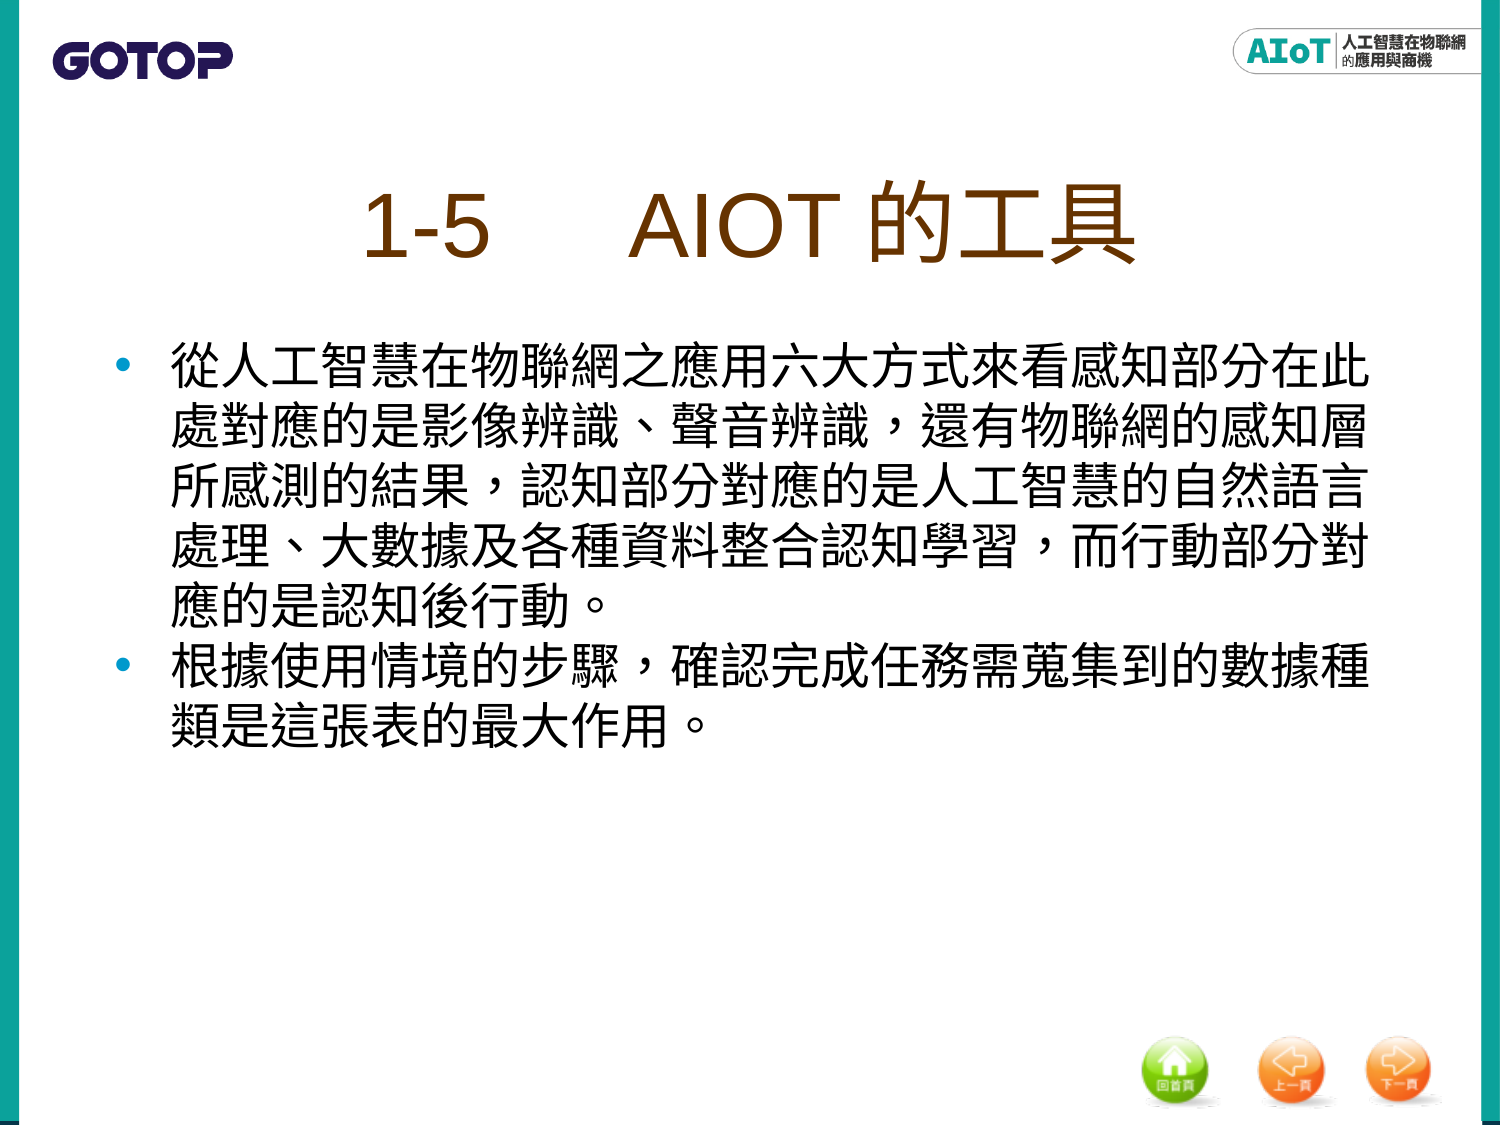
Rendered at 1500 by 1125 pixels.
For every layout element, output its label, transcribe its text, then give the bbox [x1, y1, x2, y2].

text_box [1136, 1029, 1442, 1113]
picture [0, 0, 1500, 114]
picture [0, 327, 1500, 1125]
title 1-5 AIoT的工具 [0, 114, 1500, 327]
text_box 從人工智慧在物聯網之應用六大方式來看感知部分在此處對應的是影像辨識、聲音辨識，還有物聯網的感知層所感測的結果，認知部分對應的是人工智慧的自然語言處理、大數據及各種資料整合認知學習，而行動部分對應的是認知後行動。 根據使用情境的步驟，確認完成任務需蒐集到的數據種類是這張表的最大作用。 [99, 326, 1401, 1062]
